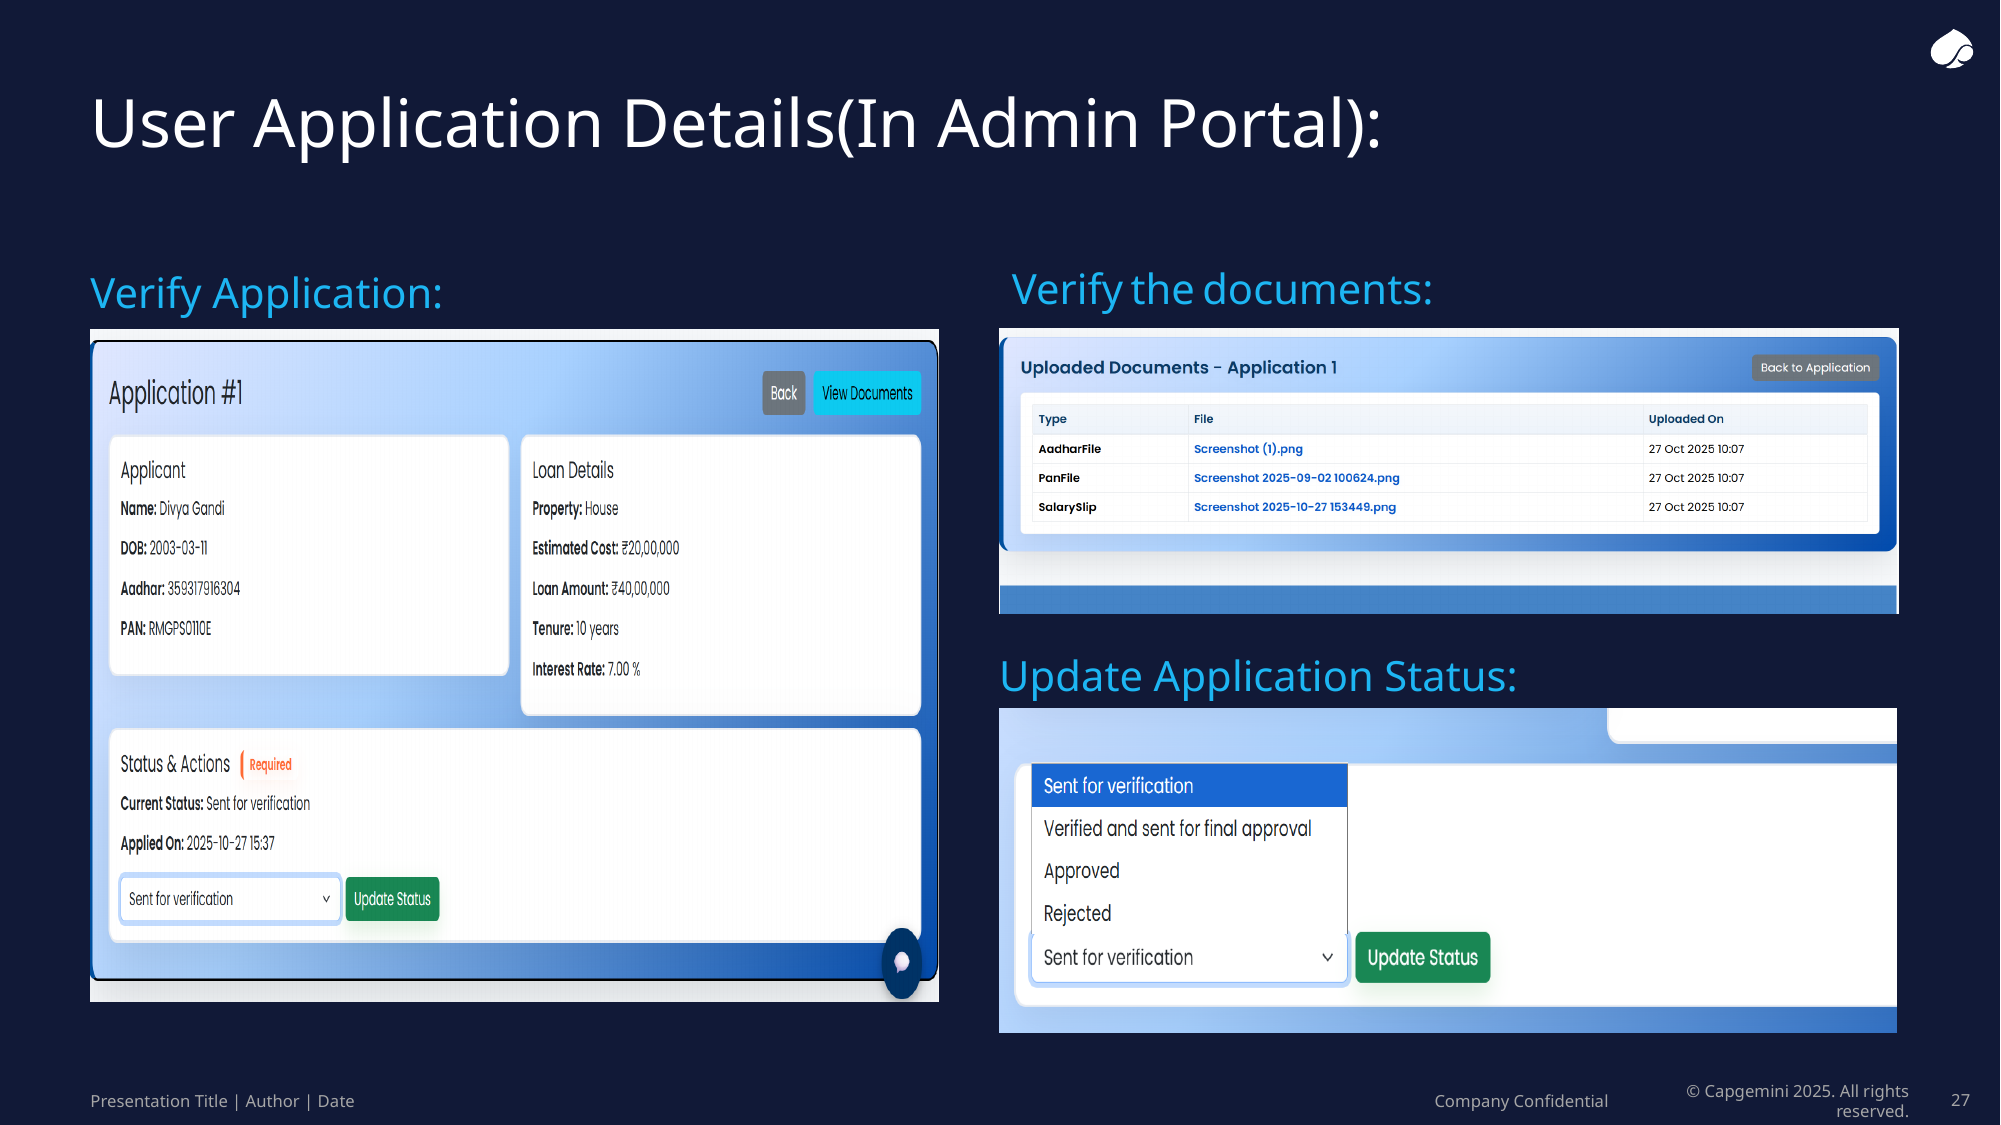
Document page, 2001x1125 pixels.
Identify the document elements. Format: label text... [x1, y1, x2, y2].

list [999, 328, 1899, 614]
text_box Verify the documents: [997, 254, 1838, 321]
slide_number 27 [1932, 1090, 1971, 1112]
slide_number © Capgemini 2025. All rights reserved. [1620, 1090, 1910, 1112]
footer Presentation Title | Author | Date [90, 1090, 864, 1112]
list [90, 329, 939, 1002]
list Verify Application: [90, 267, 929, 318]
title User Application Details(In Admin Portal): [90, 90, 1910, 268]
list Update Application Status: [999, 649, 1838, 701]
picture [999, 708, 1897, 1033]
